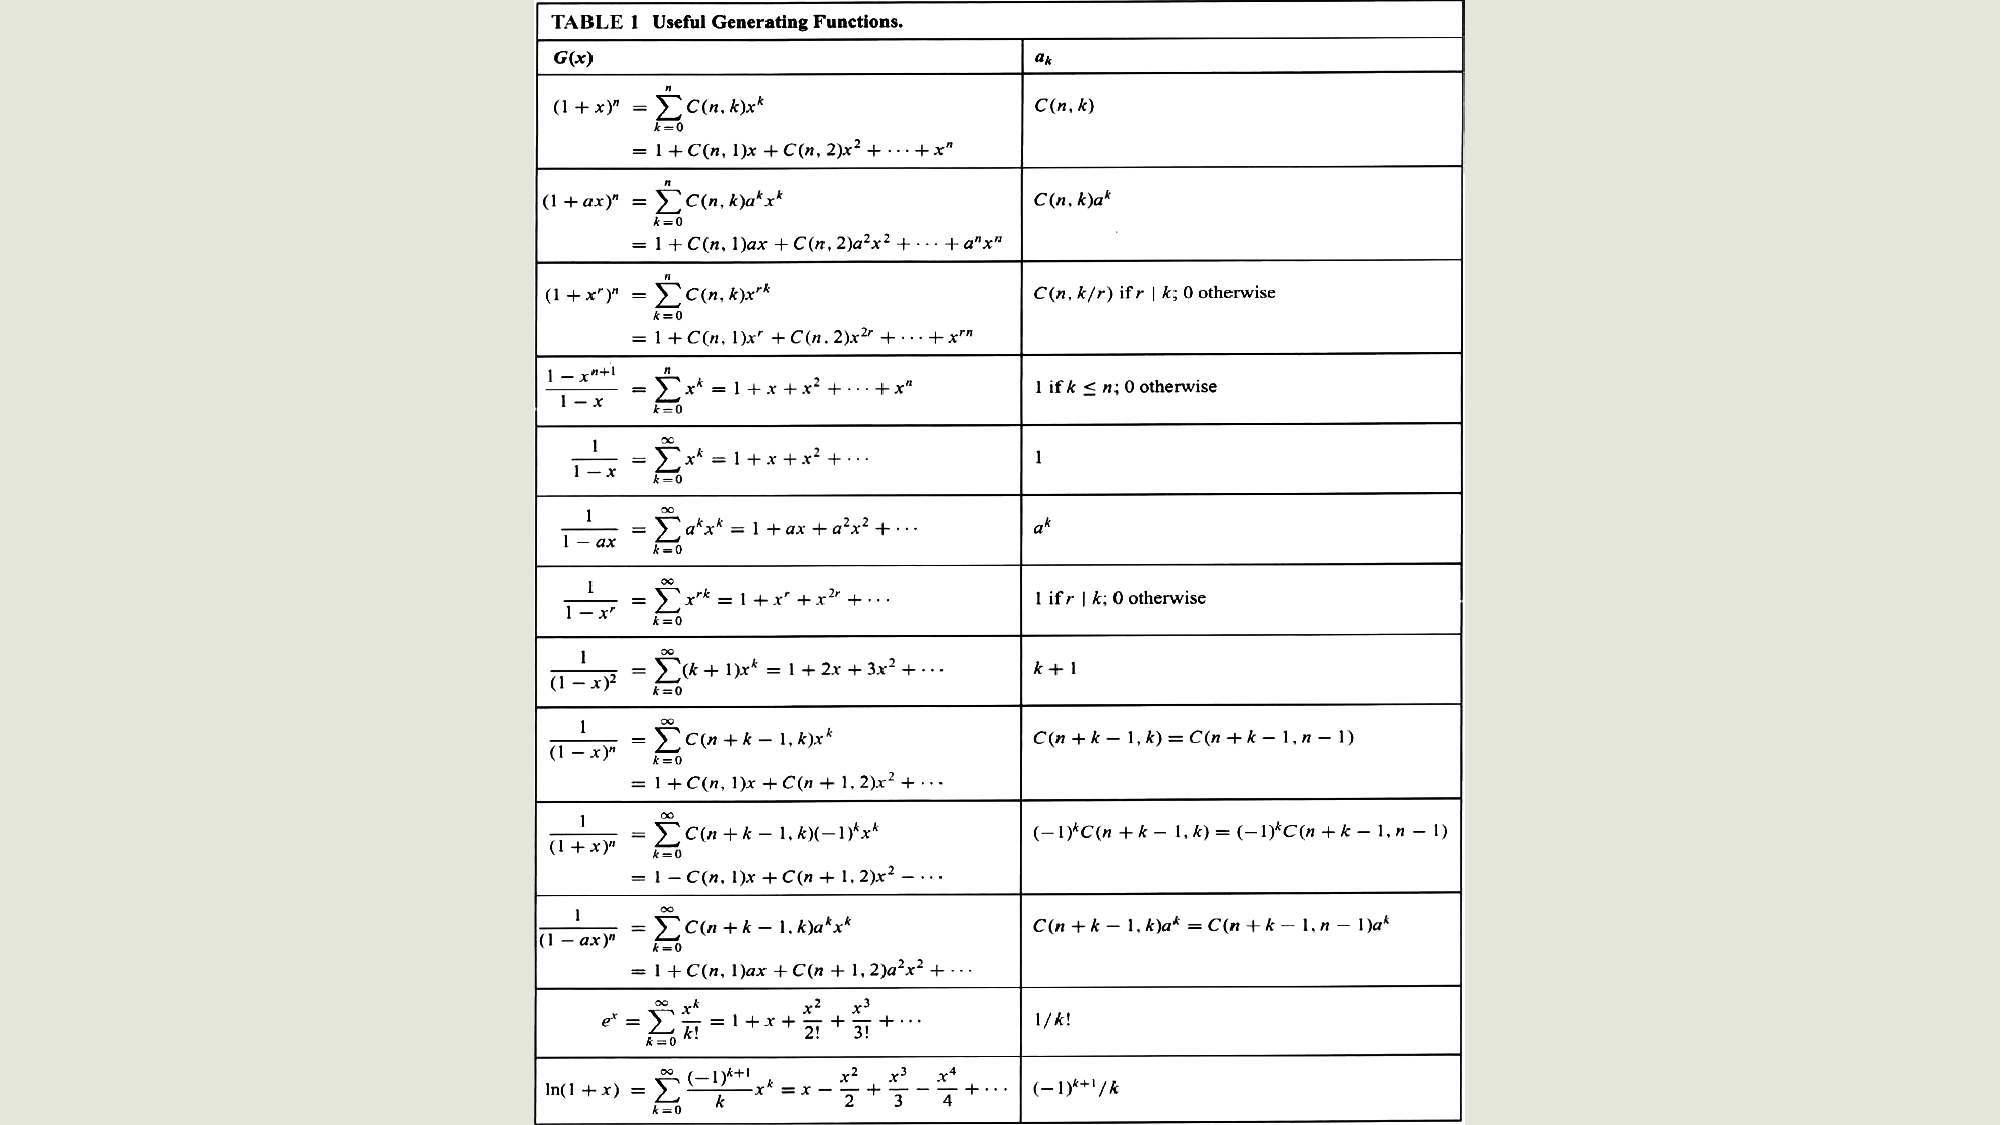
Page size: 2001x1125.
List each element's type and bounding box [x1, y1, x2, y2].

picture [534, 0, 1465, 1125]
